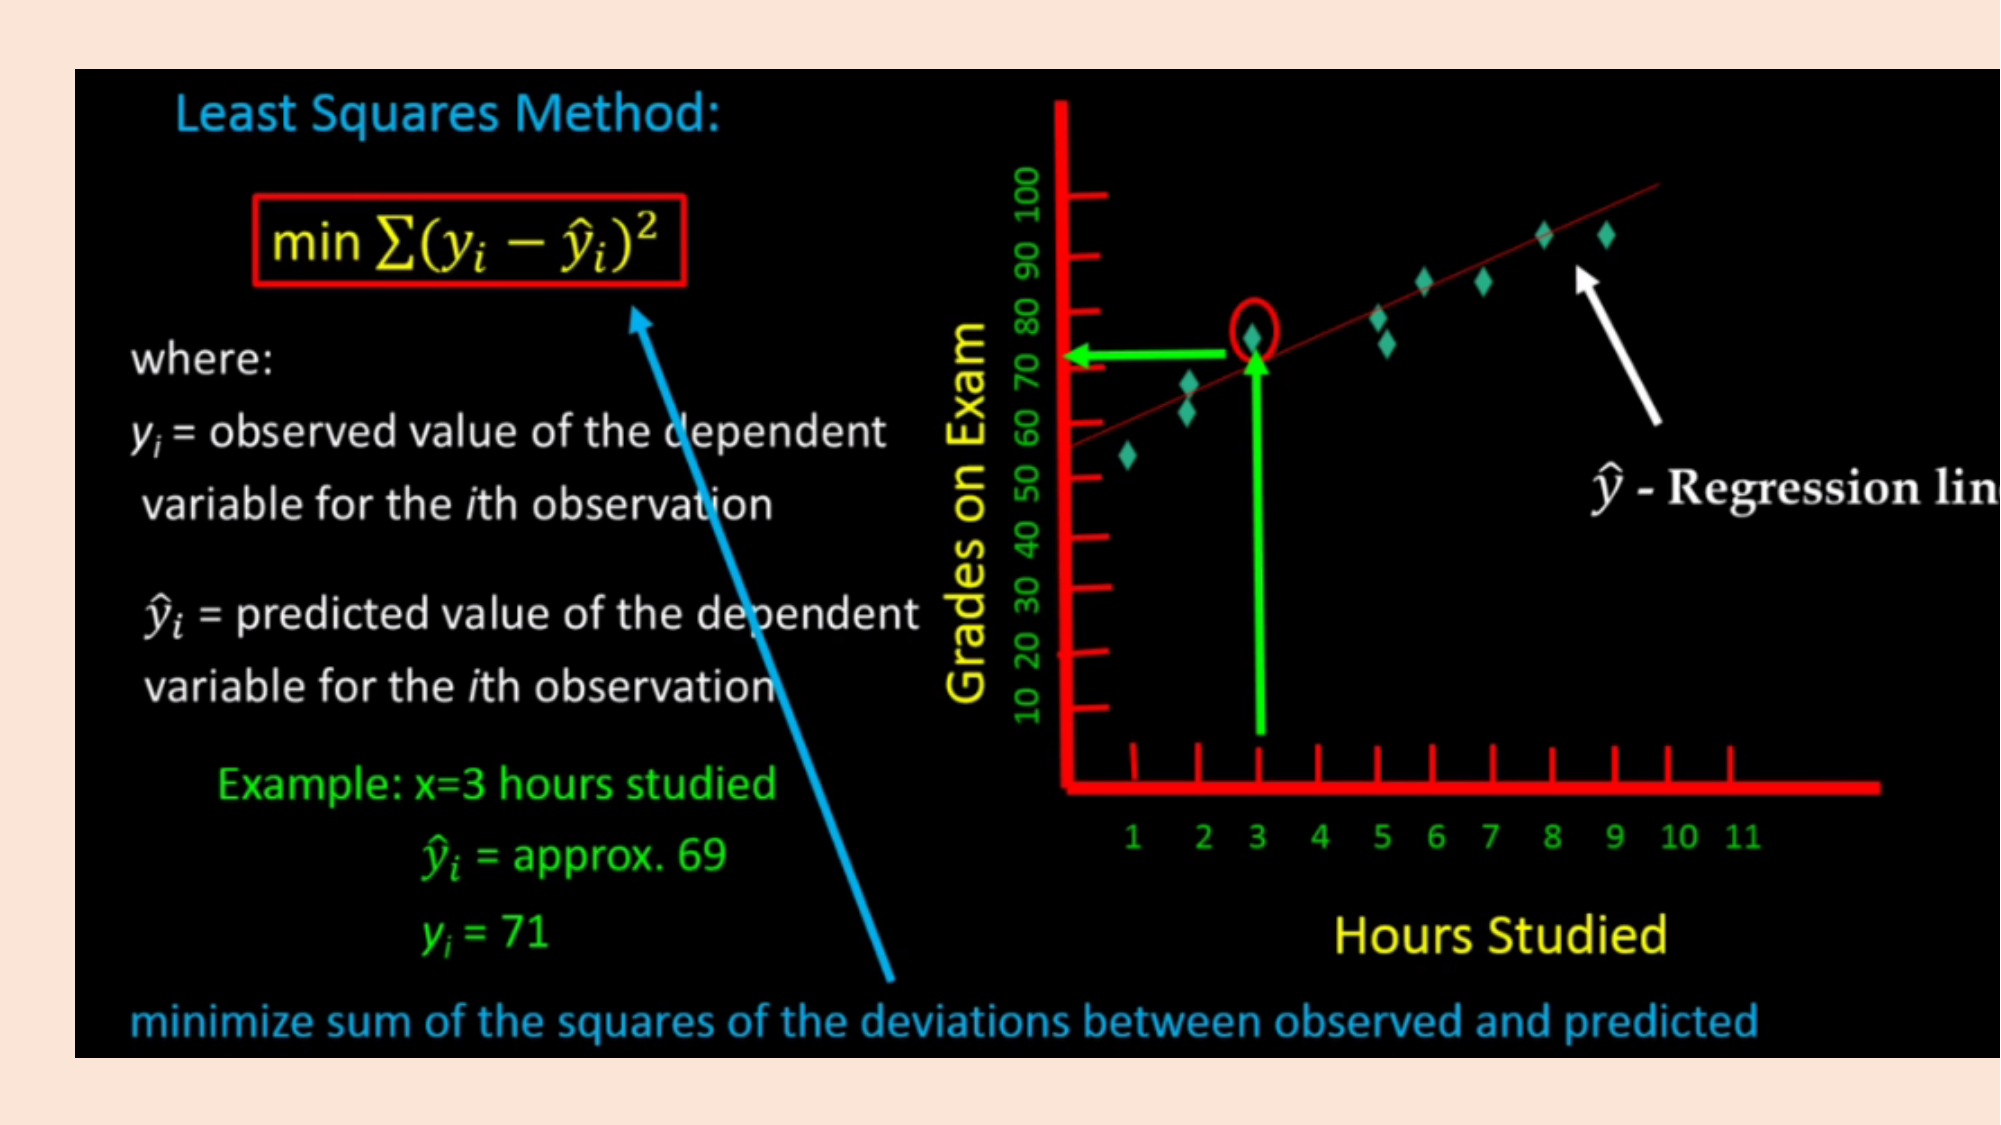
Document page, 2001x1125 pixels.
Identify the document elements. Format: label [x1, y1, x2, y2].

picture [75, 69, 2000, 1058]
